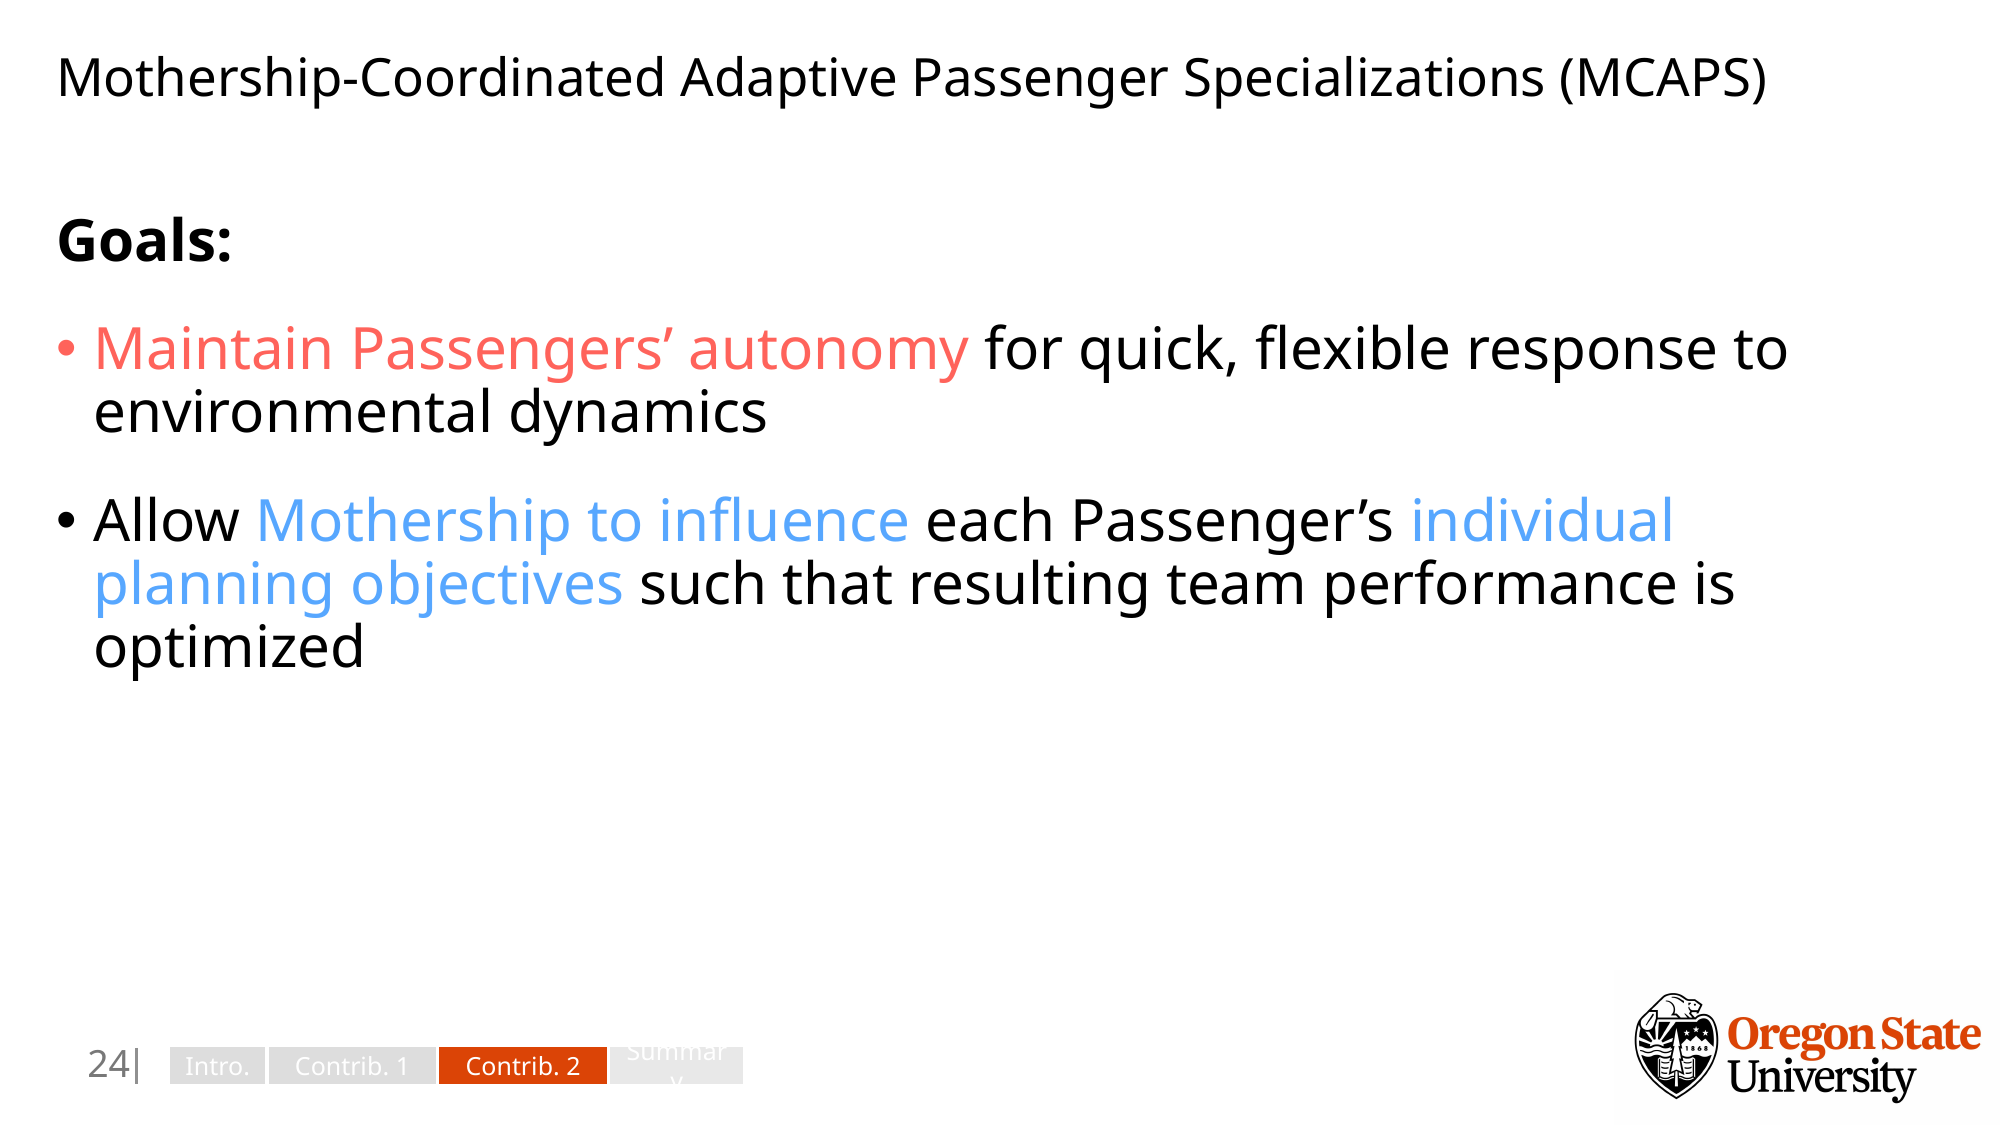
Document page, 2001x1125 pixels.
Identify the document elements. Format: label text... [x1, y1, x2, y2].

list Goals: Maintain Passengers’ autonomy for quick, flexible response to environmental dynamics Allow Mothership to influence each Passenger’s individual planning objectives such that resulting team performance is optimized [40, 203, 1941, 971]
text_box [135, 1044, 746, 1086]
title Mothership-Coordinated Adaptive Passenger Specializations (MCAPS) [40, 26, 1976, 133]
slide_number 23 [72, 1035, 523, 1096]
picture [1614, 970, 2000, 1125]
